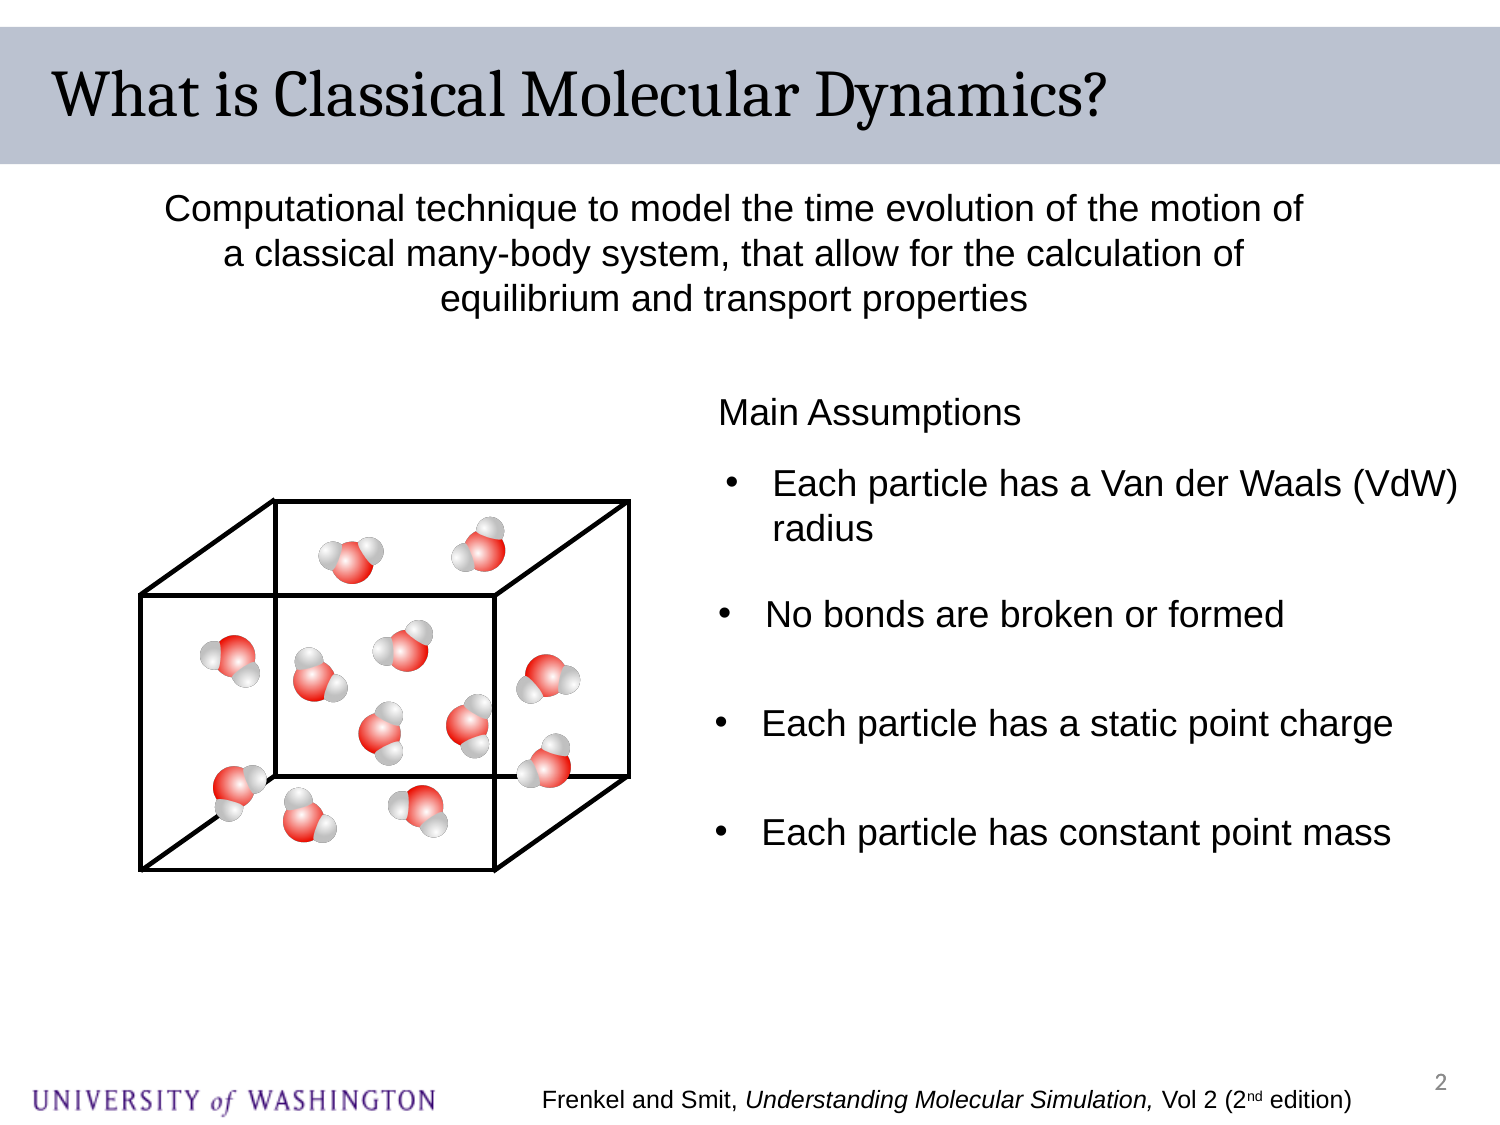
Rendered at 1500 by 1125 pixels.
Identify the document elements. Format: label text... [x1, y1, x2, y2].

picture [25, 1081, 443, 1122]
picture [434, 691, 502, 761]
text_box No bonds are broken or formed [703, 582, 1493, 643]
text_box Each particle has a Van der Waals (VdW) radius [710, 451, 1500, 557]
picture [316, 534, 388, 590]
title What is Classical Molecular Dynamics? [36, 27, 1500, 163]
text_box [495, 501, 630, 777]
picture [193, 620, 274, 694]
text_box [140, 594, 495, 871]
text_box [140, 775, 275, 871]
picture [346, 701, 414, 767]
picture [381, 770, 462, 844]
picture [508, 645, 585, 708]
text_box Computational technique to model the time evolution of the motion of a classical many-body system, that allow for the calculation of equilibrium and transport properties [140, 176, 1328, 327]
text_box Each particle has constant point mass [699, 800, 1490, 861]
picture [201, 747, 270, 813]
picture [275, 640, 355, 720]
picture [270, 780, 344, 861]
picture [366, 613, 447, 686]
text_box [140, 499, 275, 595]
text_box Main Assumptions [703, 380, 1285, 441]
picture [444, 509, 517, 590]
text_box [275, 501, 622, 594]
text_box Frenkel and Smit, Understanding Molecular Simulation, Vol 2 (2nd edition) [527, 1076, 1378, 1122]
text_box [493, 776, 628, 872]
text_box Each particle has a static point charge [699, 691, 1490, 752]
picture [509, 726, 589, 790]
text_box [491, 502, 626, 598]
